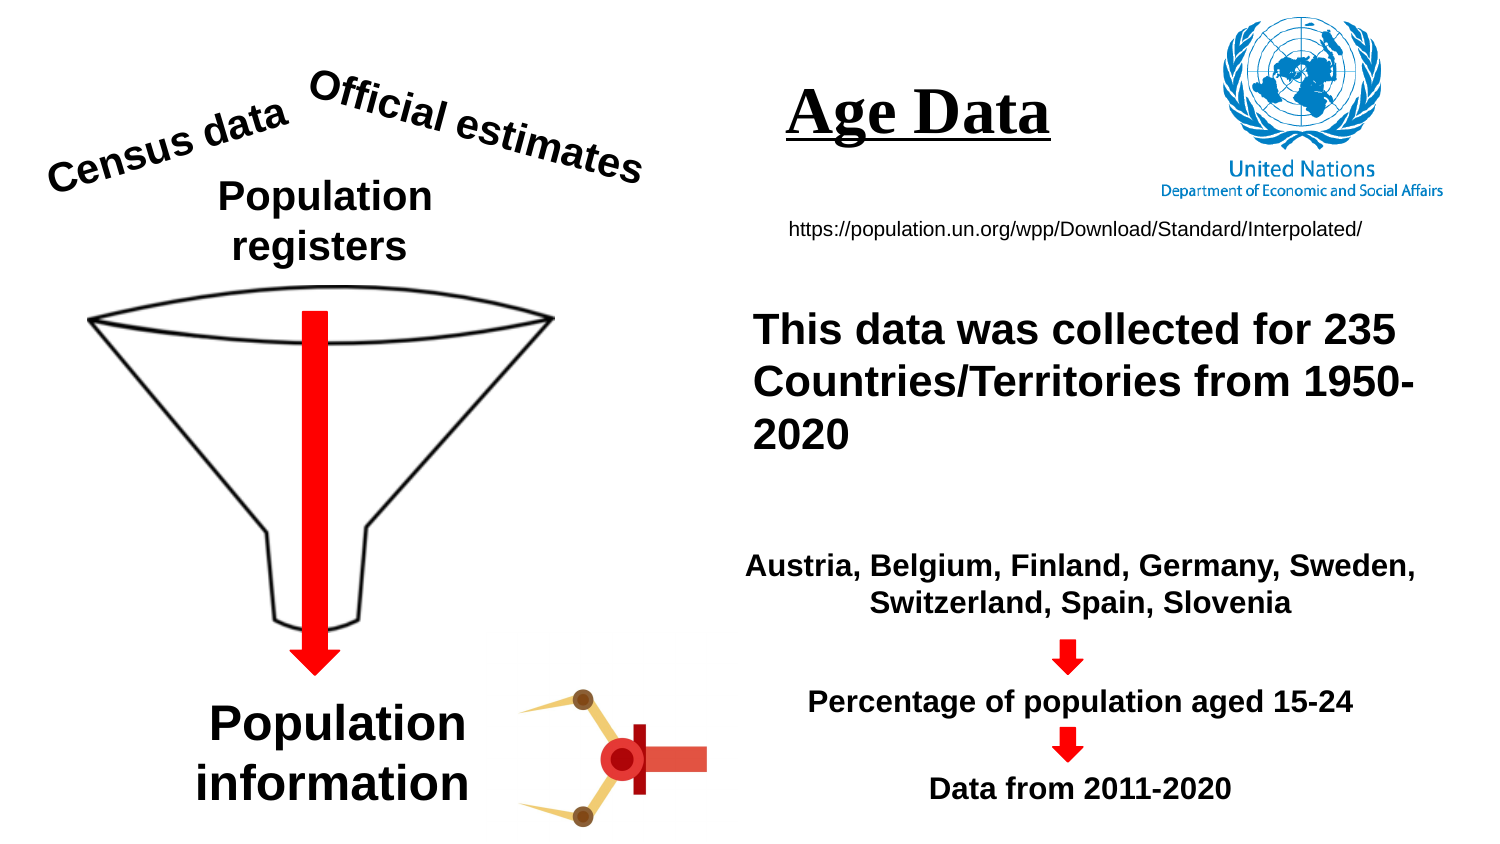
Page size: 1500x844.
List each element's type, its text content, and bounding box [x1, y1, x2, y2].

text_box [1052, 727, 1083, 753]
text_box [290, 640, 340, 676]
text_box Census data [21, 64, 312, 222]
text_box Population information [142, 675, 486, 826]
text_box https://population.un.org/wpp/Download/Standard/Interpolated/ [773, 203, 1422, 254]
picture [87, 285, 738, 844]
text_box [1052, 640, 1083, 665]
text_box Data from 2011-2020 [722, 753, 1384, 821]
text_box Percentage of population aged 15-24 [738, 665, 1384, 734]
text_box This data was collected for 235 Countries/Territories from 1950-2020 [663, 285, 1441, 474]
text_box Age Data [770, 52, 1078, 163]
text_box Austria, Belgium, Finland, Germany, Sweden, Switzerland, Spain, Slovenia [654, 529, 1433, 635]
text_box Population registers [186, 154, 466, 283]
picture [1103, 0, 1500, 216]
text_box Official estimates [285, 36, 697, 220]
